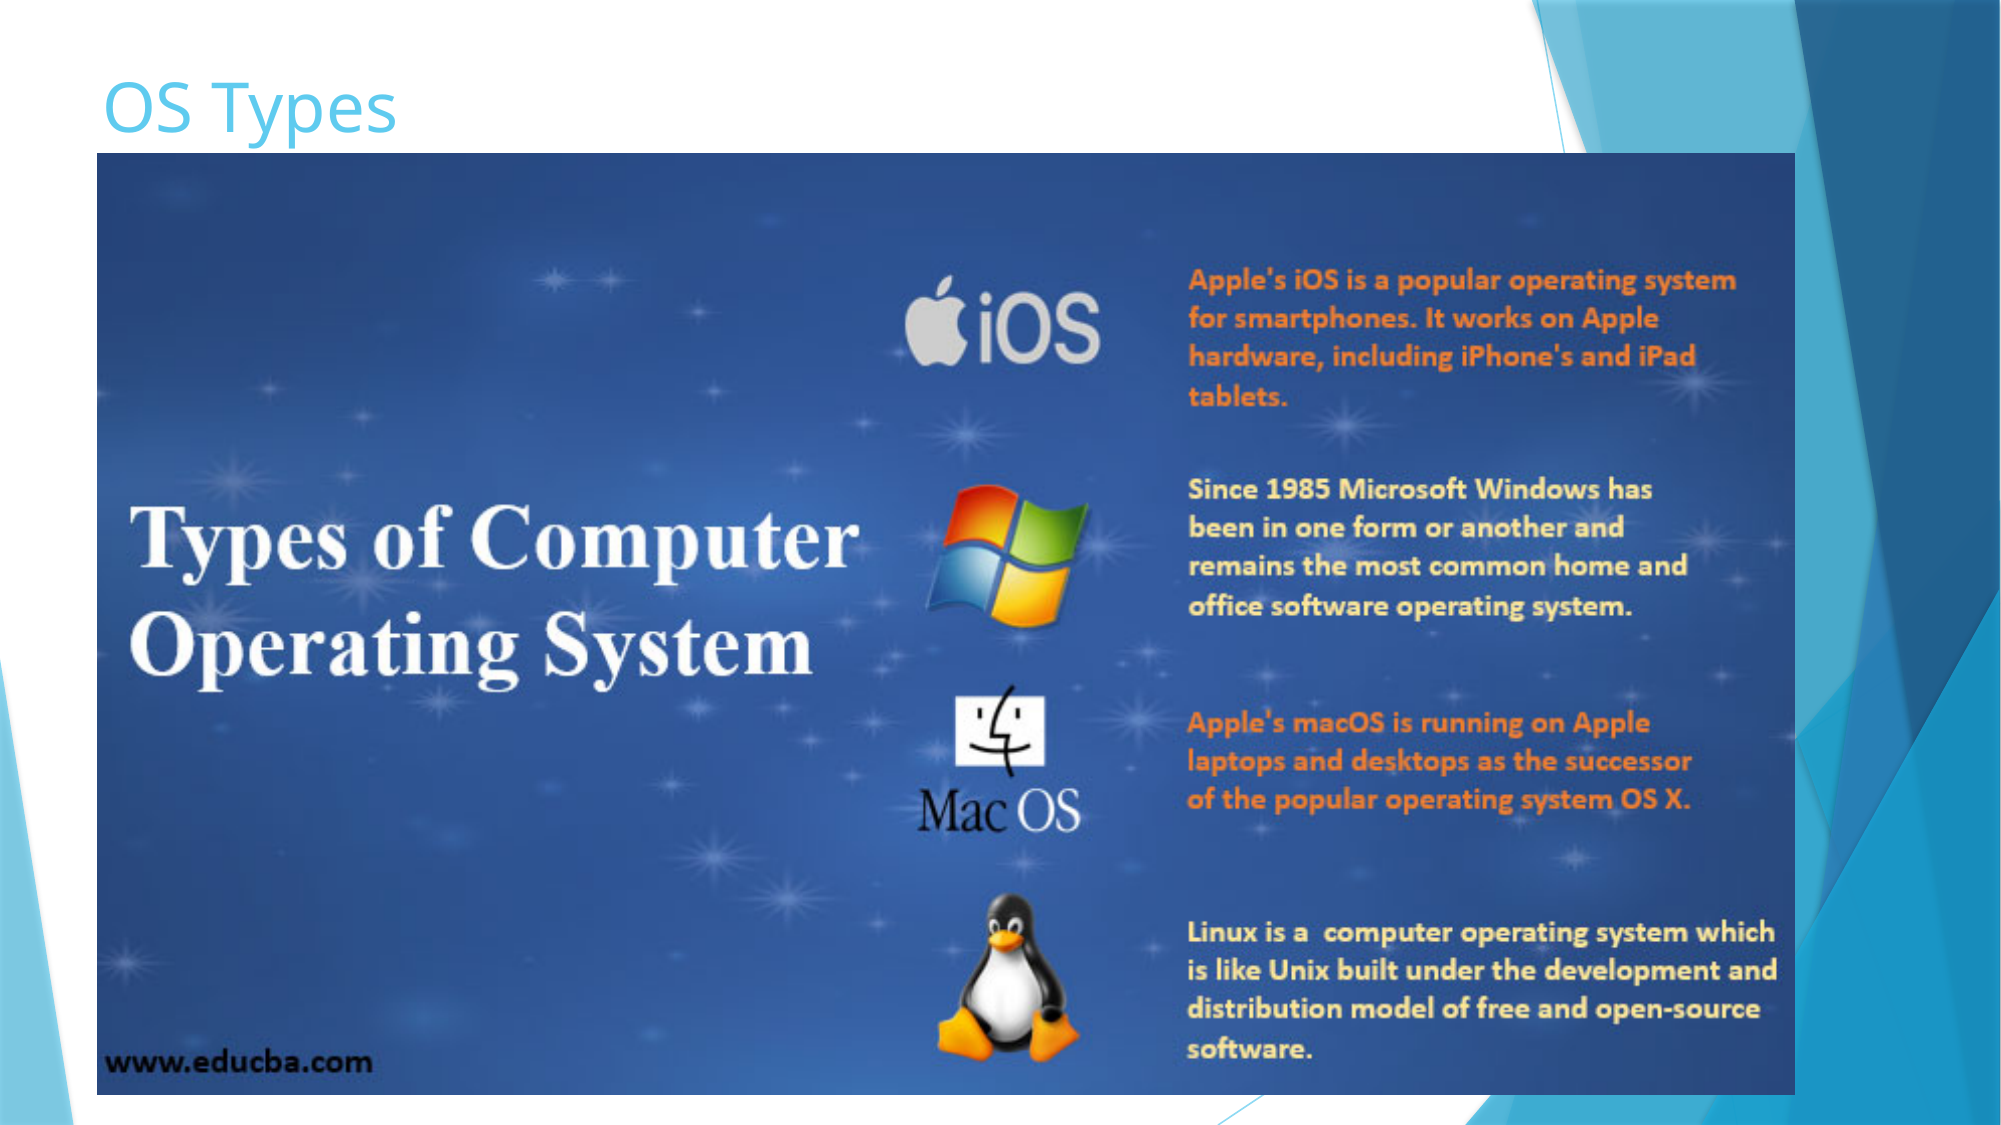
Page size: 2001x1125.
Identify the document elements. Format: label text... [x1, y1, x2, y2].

title OS Types [87, 55, 1522, 154]
picture [97, 153, 1796, 1096]
